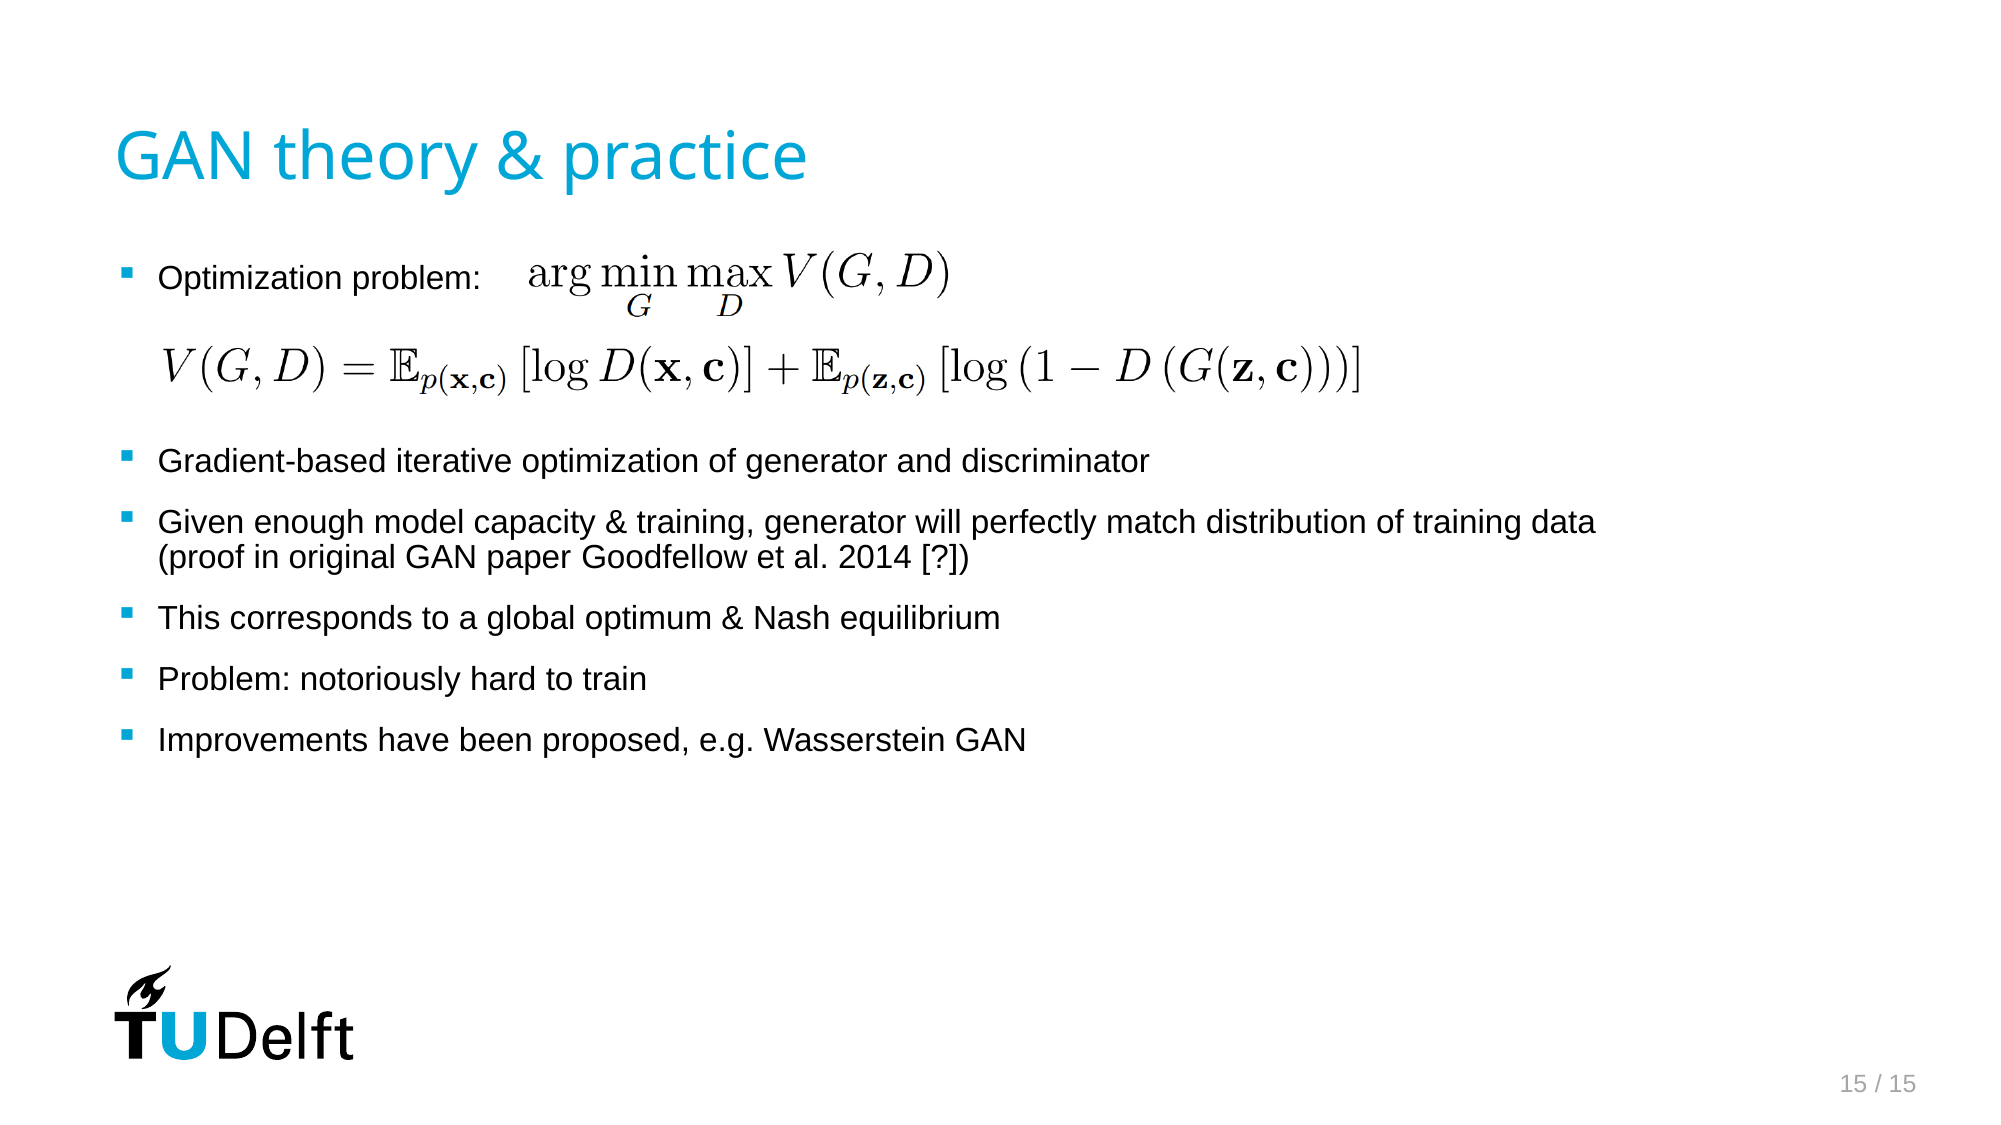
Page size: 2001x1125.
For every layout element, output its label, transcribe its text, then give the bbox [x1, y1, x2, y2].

list Optimization problem: Gradient-based iterative optimization of generator and discriminator Given enough model capacity & training, generator will perfectly match distribution of training data (proof in original GAN paper Goodfellow et al. 2014 [?]) This corresponds to a global optimum & Nash equilibrium Problem: notoriously hard to train Improvements have been proposed, e.g. Wasserstein GAN [114, 260, 1883, 977]
title GAN theory & practice [114, 121, 1883, 203]
picture [513, 232, 955, 321]
picture [155, 330, 1368, 405]
